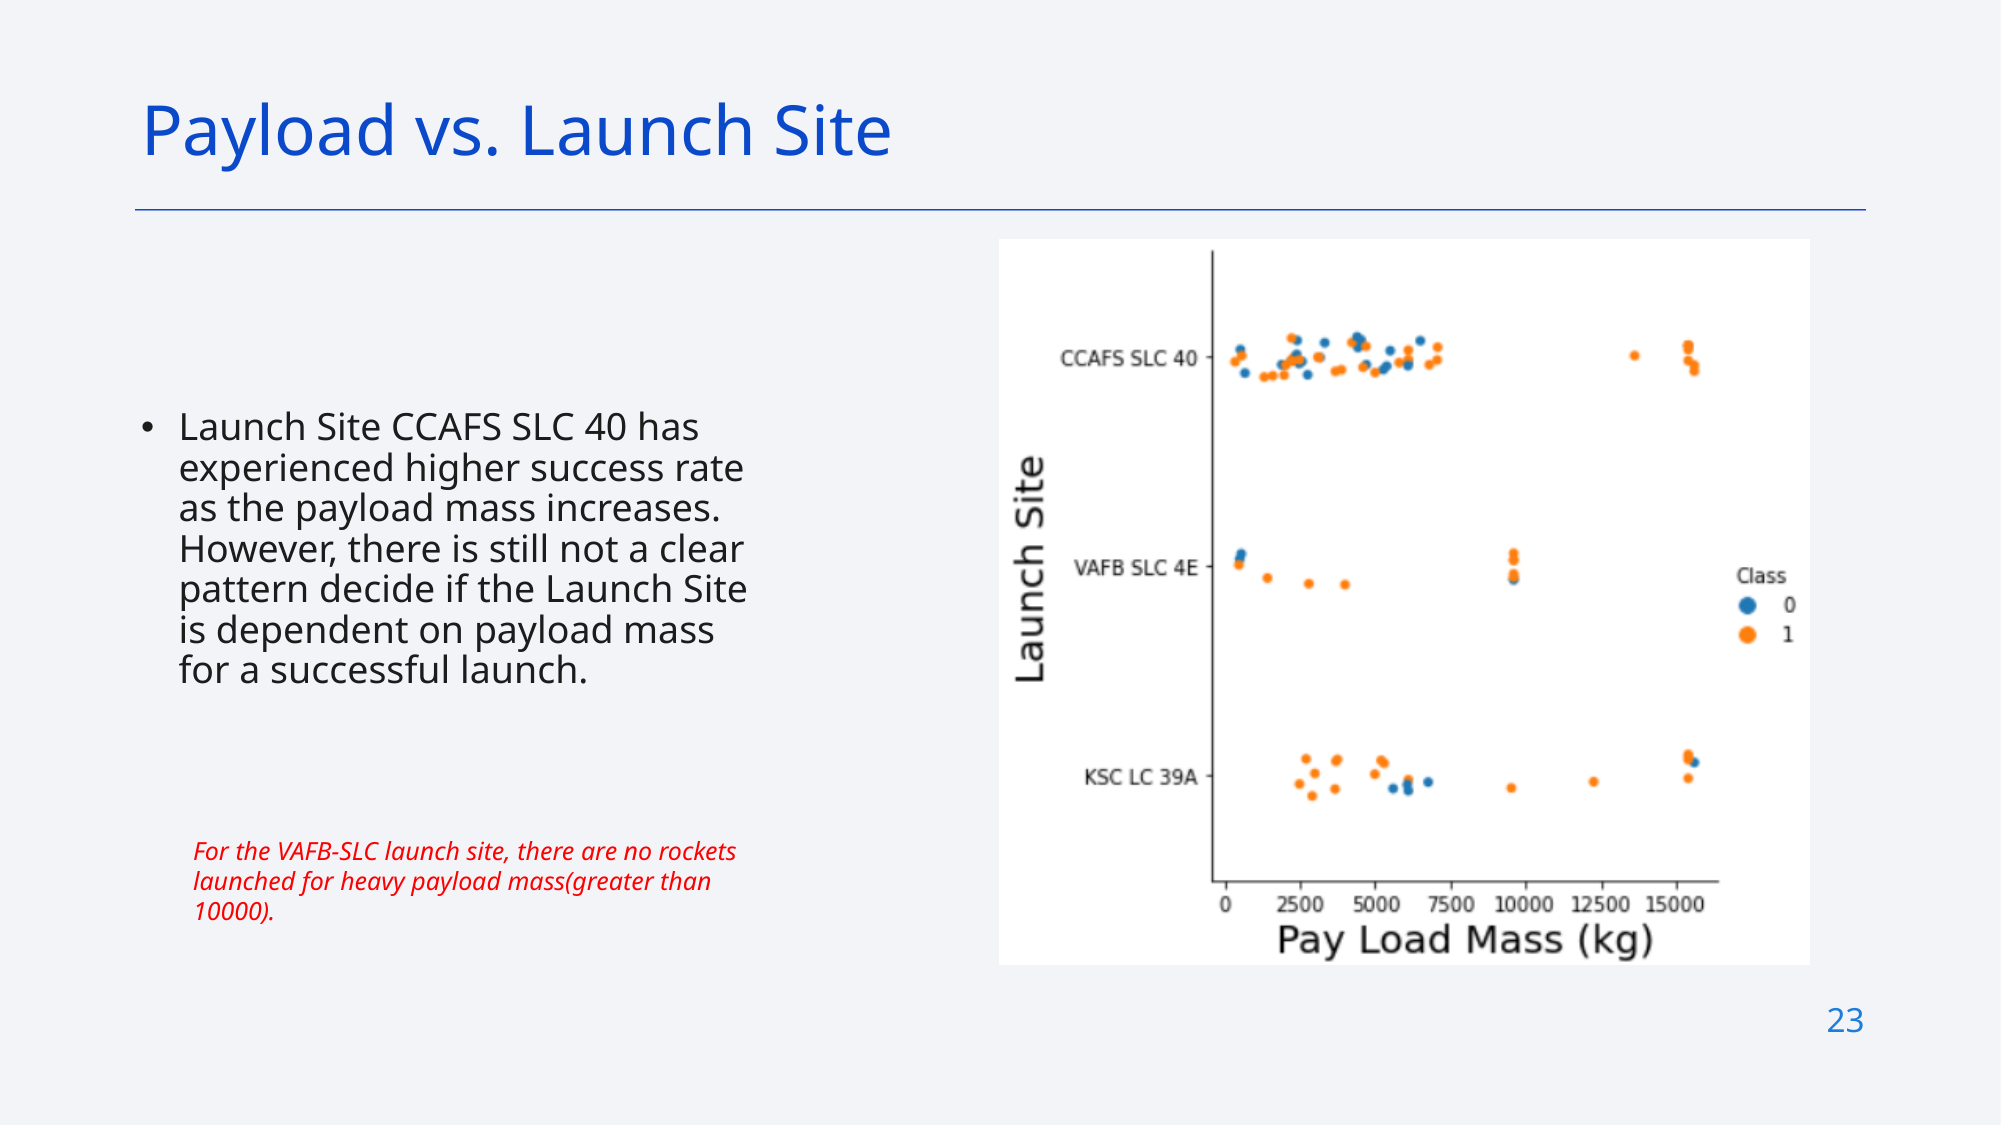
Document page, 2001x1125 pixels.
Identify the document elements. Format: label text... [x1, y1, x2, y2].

list Launch Site CCAFS SLC 40 has experienced higher success rate as the payload mass increases. However, there is still not a clear pattern decide if the Launch Site is dependent on payload mass for a successful launch. [126, 401, 772, 804]
text_box Payload vs. Launch Site [126, 88, 1852, 179]
slide_number 23 [1429, 988, 1880, 1055]
text_box For the VAFB-SLC launch site, there are no rockets launched for heavy payload mass(greater than 10000). [178, 828, 789, 933]
picture [0, 0, 2001, 1125]
